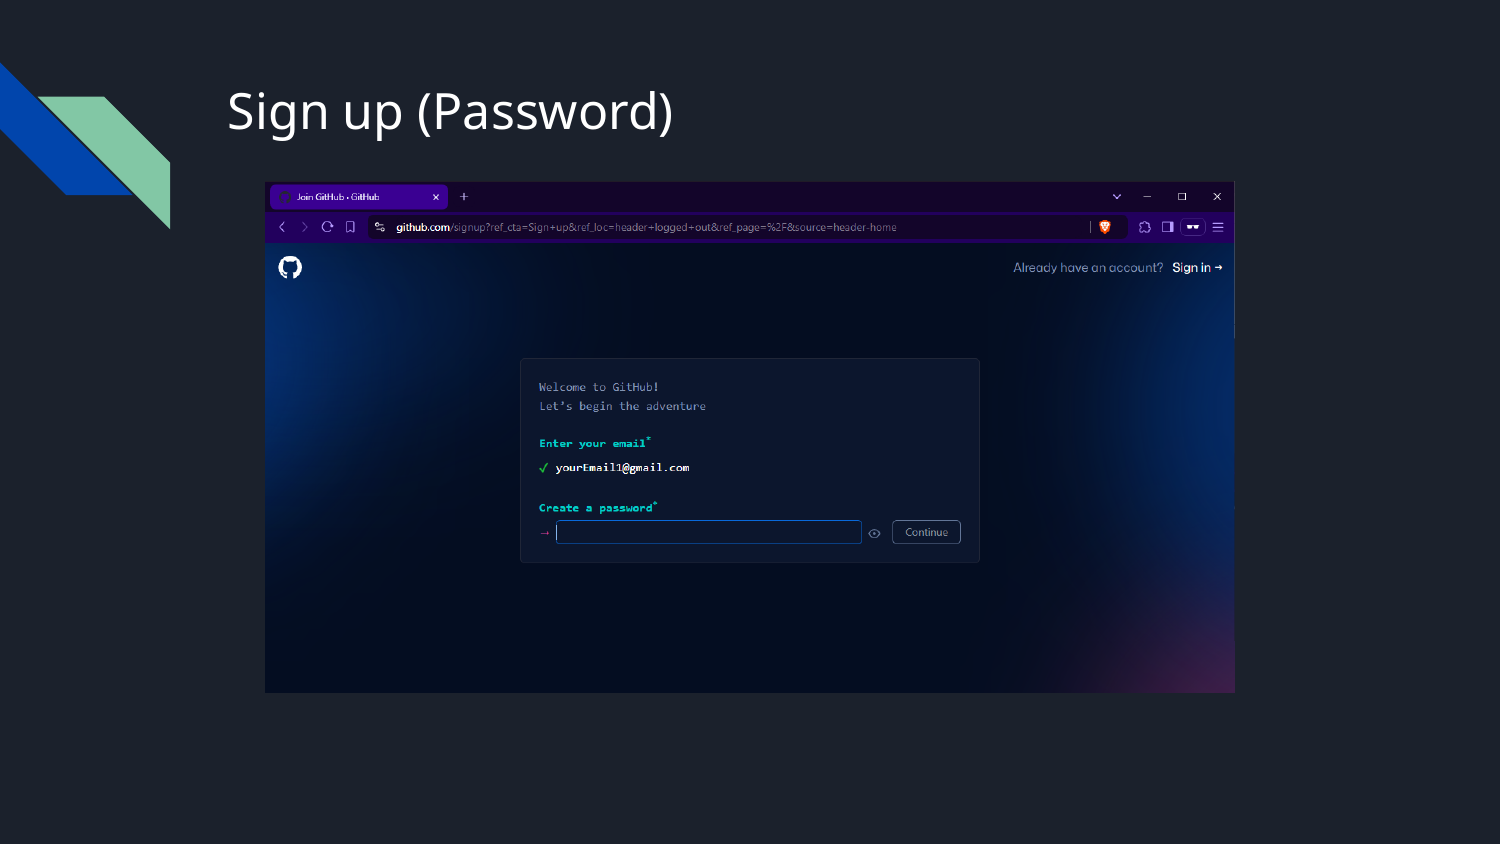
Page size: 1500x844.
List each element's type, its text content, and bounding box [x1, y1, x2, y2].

title Sign up (Password) [212, 64, 1368, 215]
picture [265, 181, 1235, 693]
